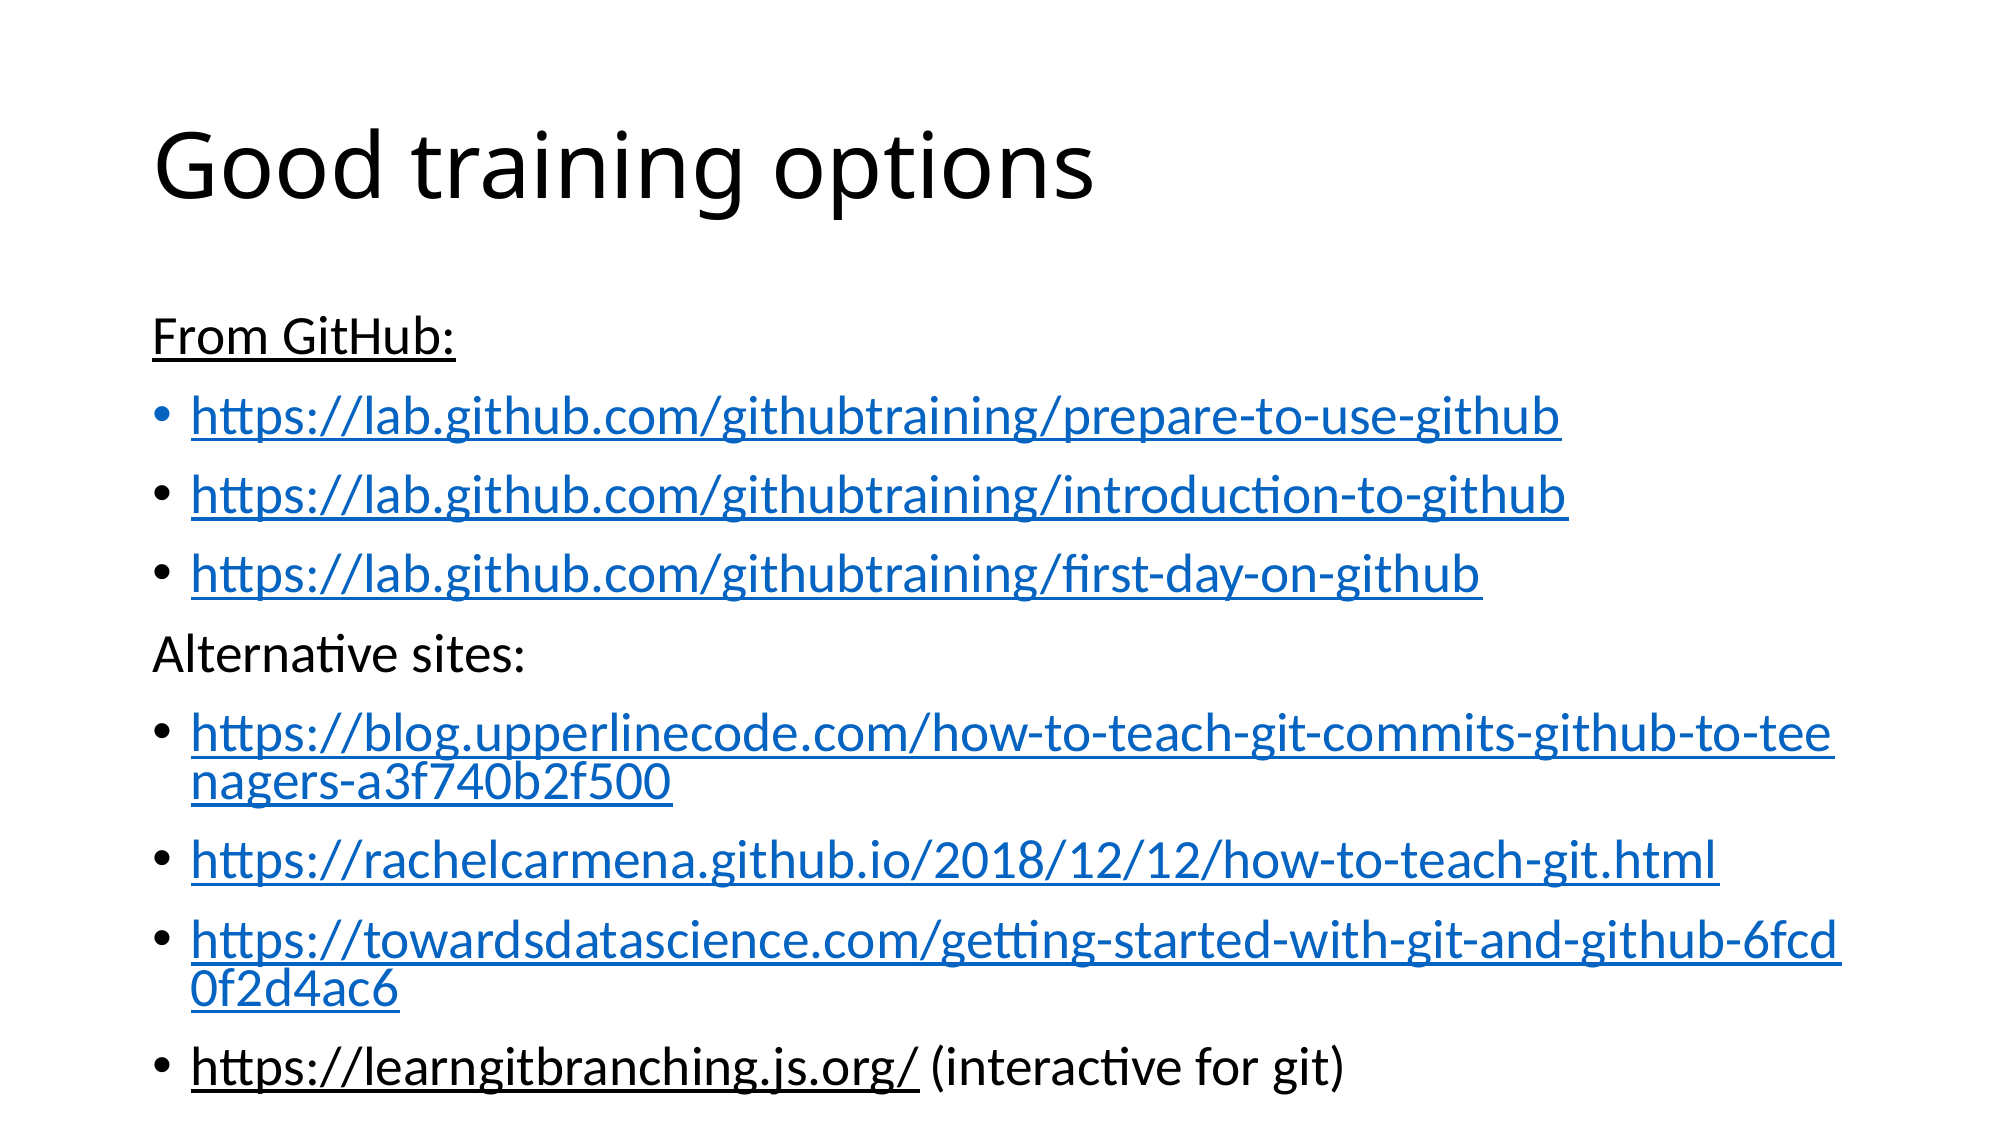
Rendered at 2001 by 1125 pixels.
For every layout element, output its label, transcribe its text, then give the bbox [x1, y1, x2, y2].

list From GitHub: https://lab.github.com/githubtraining/prepare-to-use-github https://lab.github.com/githubtraining/introduction-to-github https://lab.github.com/githubtraining/first-day-on-github Alternative sites: https://blog.upperlinecode.com/how-to-teach-git-commits-github-to-teenagers-a3f740b2f500 https://rachelcarmena.github.io/2018/12/12/how-to-teach-git.html https://towardsdatascience.com/getting-started-with-git-and-github-6fcd0f2d4ac6 https://learngitbranching.js.org/ (interactive for git) [137, 299, 1863, 1014]
title Good training options [137, 59, 1863, 278]
